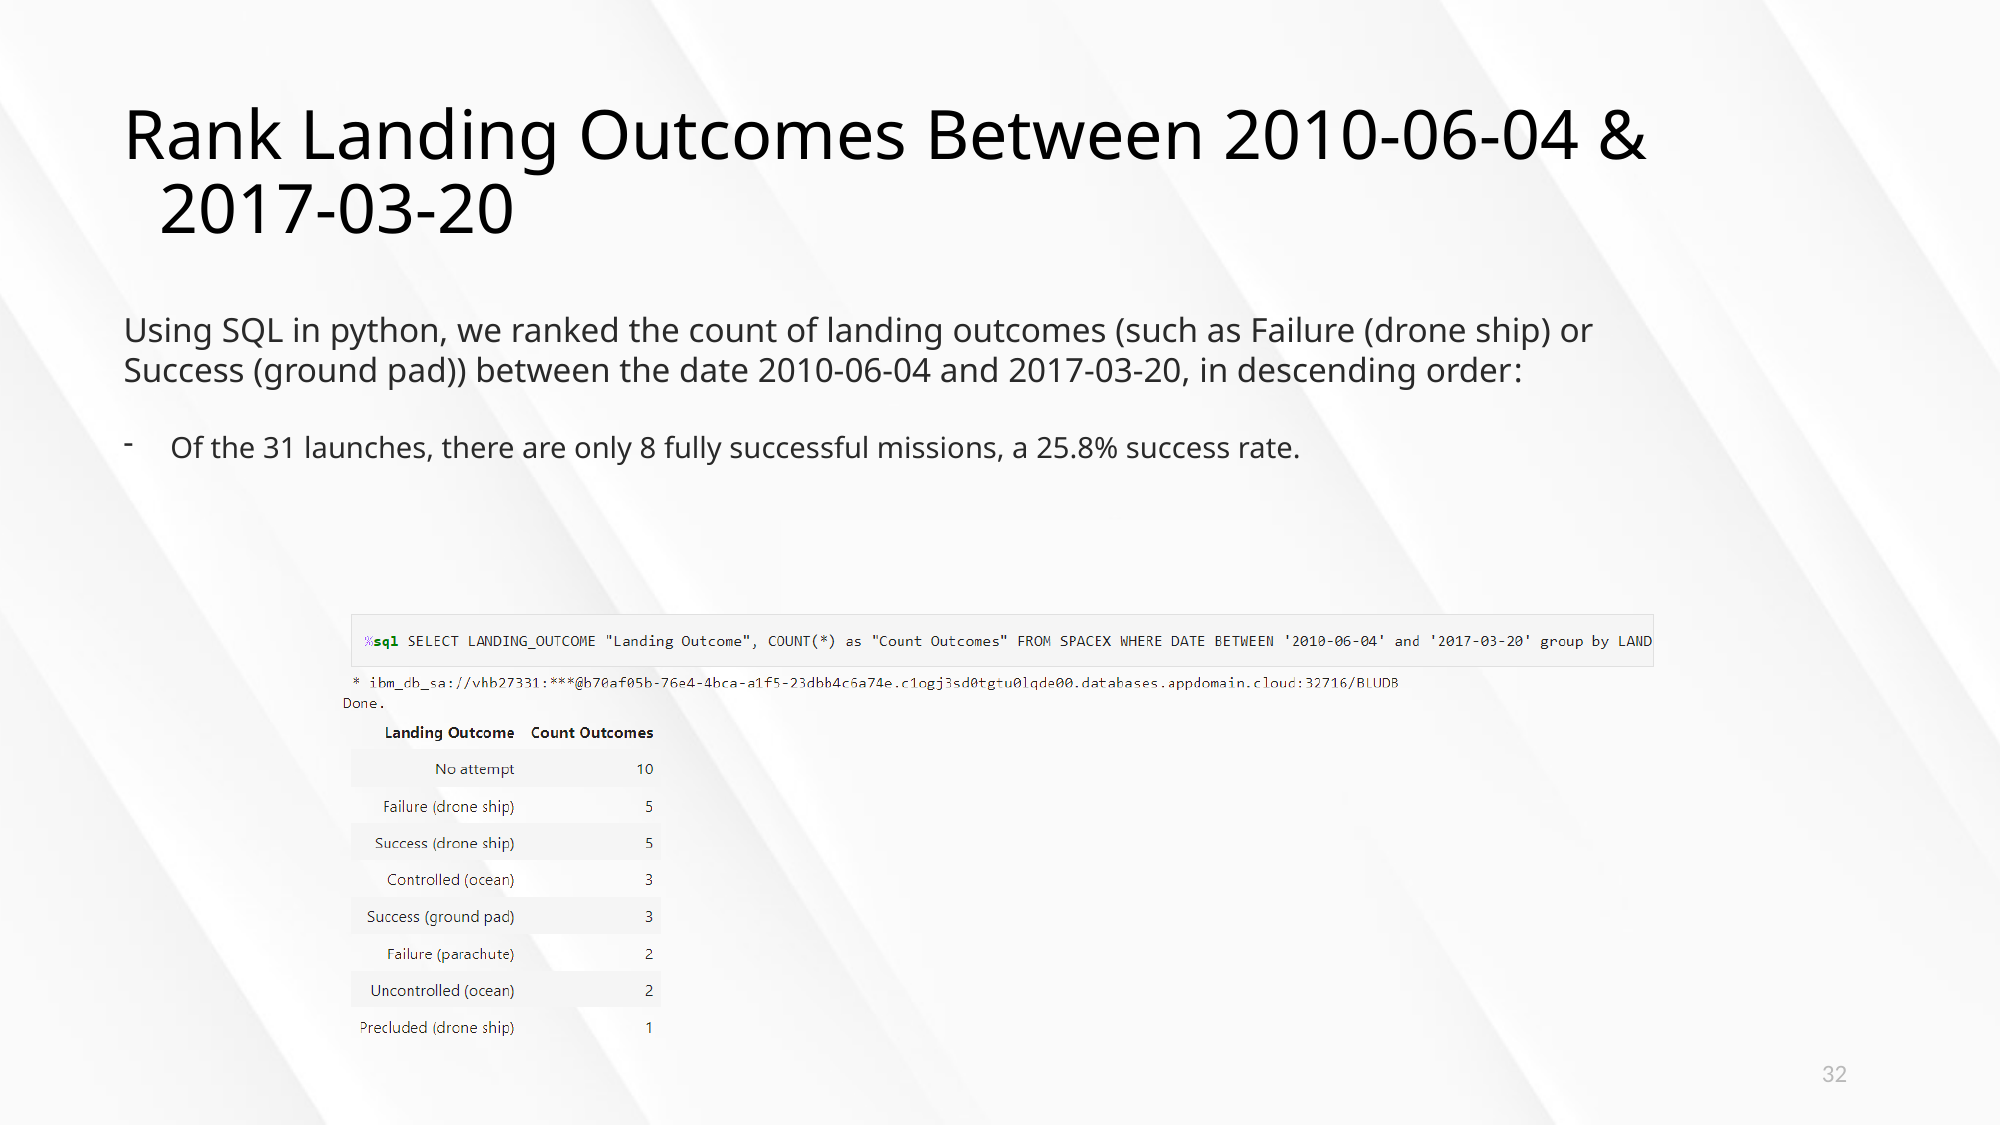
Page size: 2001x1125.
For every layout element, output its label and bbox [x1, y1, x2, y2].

picture [337, 608, 1663, 1060]
text_box [0, 0, 2000, 1125]
